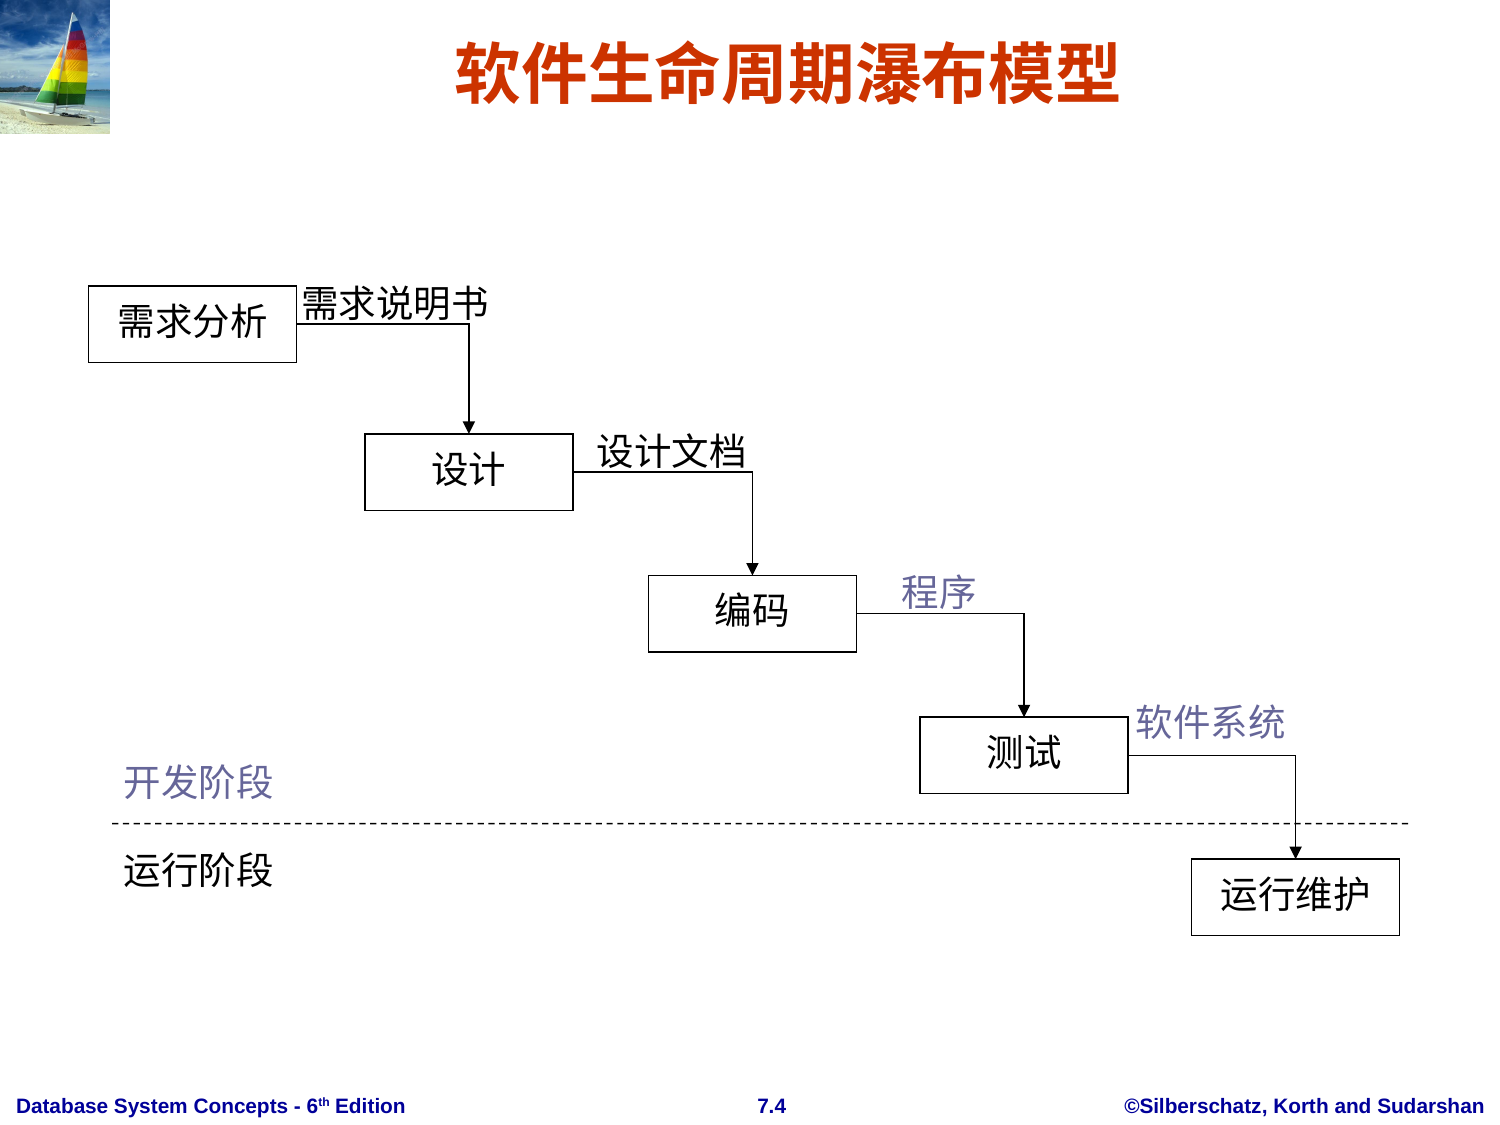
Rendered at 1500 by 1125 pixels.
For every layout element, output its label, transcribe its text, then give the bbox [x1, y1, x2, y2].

picture [0, 0, 110, 134]
title 软件生命周期瀑布模型 [126, 19, 1451, 120]
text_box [88, 268, 1412, 936]
